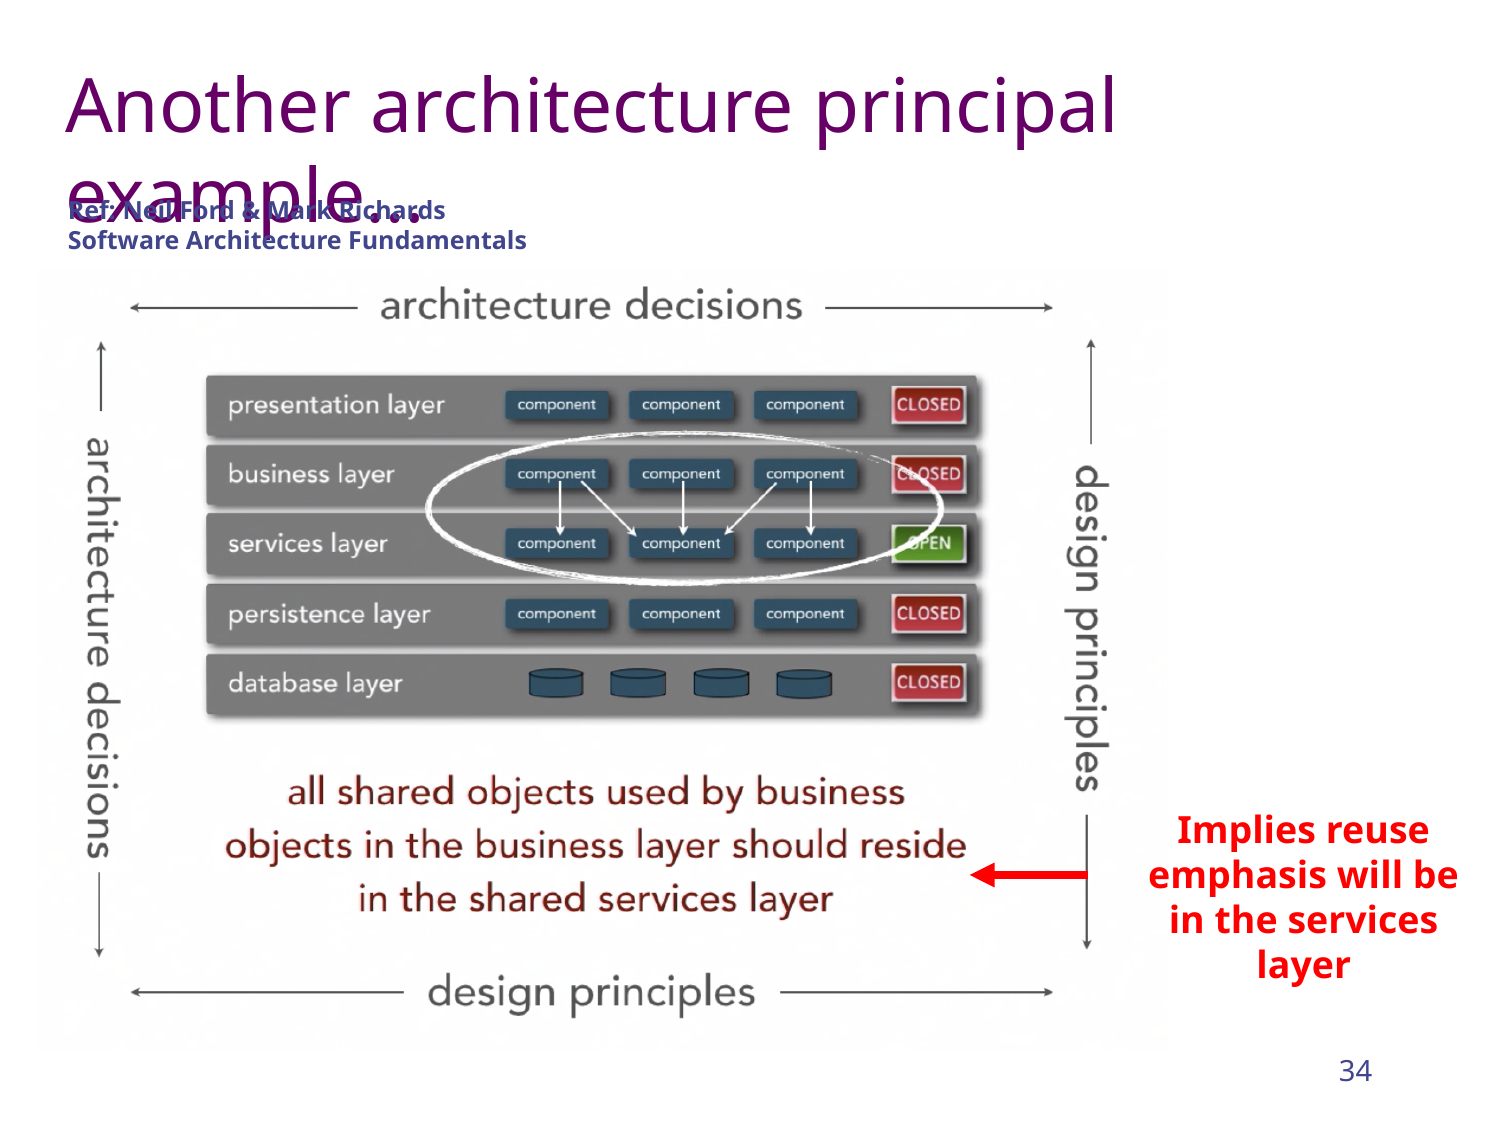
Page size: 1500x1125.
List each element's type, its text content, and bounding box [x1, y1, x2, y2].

picture [37, 268, 1169, 1051]
slide_number 34 [1074, 1025, 1388, 1100]
title Another architecture principal example… [50, 50, 1475, 238]
text_box Ref: Neil Ford & Mark Richards Software Architecture Fundamentals [53, 187, 543, 262]
text_box Implies reuse emphasis will be in the services layer [1173, 798, 1495, 994]
